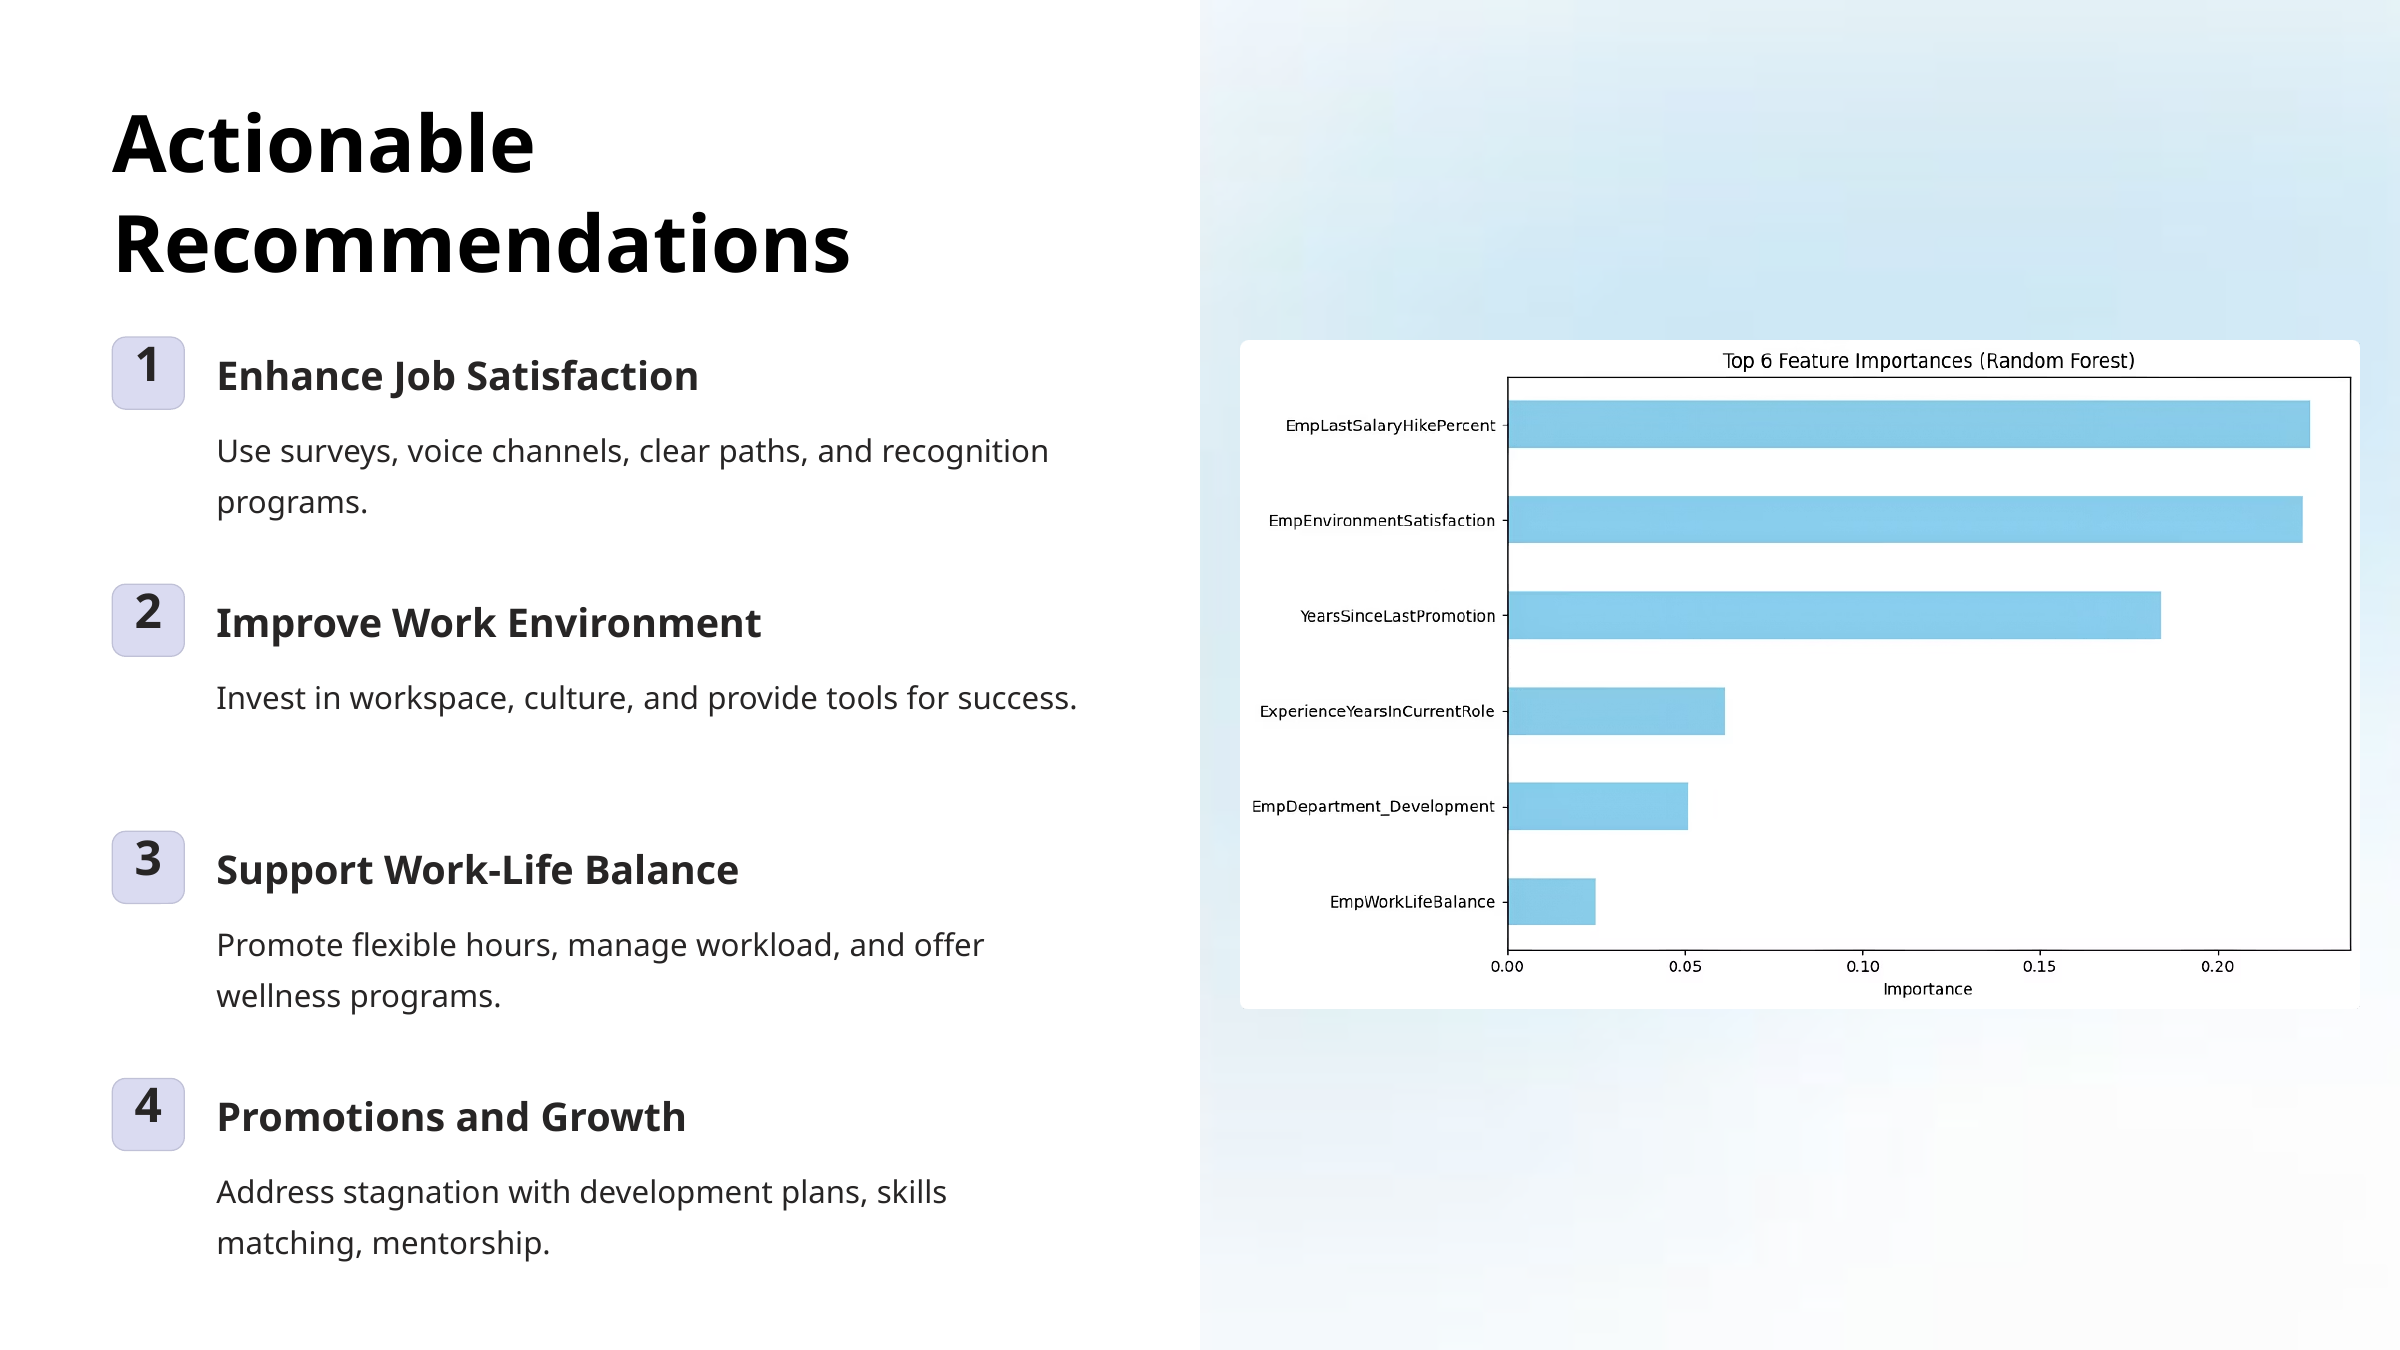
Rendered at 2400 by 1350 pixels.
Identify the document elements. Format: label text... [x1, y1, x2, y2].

text_box 4 [124, 1084, 173, 1145]
text_box [112, 337, 185, 410]
text_box Invest in workspace, culture, and provide tools for success. [216, 664, 1088, 768]
text_box 2 [124, 590, 173, 651]
text_box Use surveys, voice channels, clear paths, and recognition programs. [216, 417, 1088, 520]
text_box Improve Work Environment [216, 595, 748, 646]
text_box 3 [124, 837, 173, 898]
text_box Support Work-Life Balance [216, 842, 744, 893]
text_box [112, 831, 185, 904]
text_box [112, 584, 185, 657]
text_box Promote flexible hours, manage workload, and offer wellness programs. [216, 911, 1088, 1015]
text_box Address stagnation with development plans, skills matching, mentorship. [216, 1158, 1088, 1262]
text_box Actionable Recommendations [112, 88, 1088, 289]
text_box Enhance Job Satisfaction [216, 348, 714, 399]
picture [1199, 0, 2400, 1350]
text_box 1 [124, 343, 173, 404]
text_box [112, 1078, 185, 1151]
text_box Promotions and Growth [216, 1089, 677, 1140]
